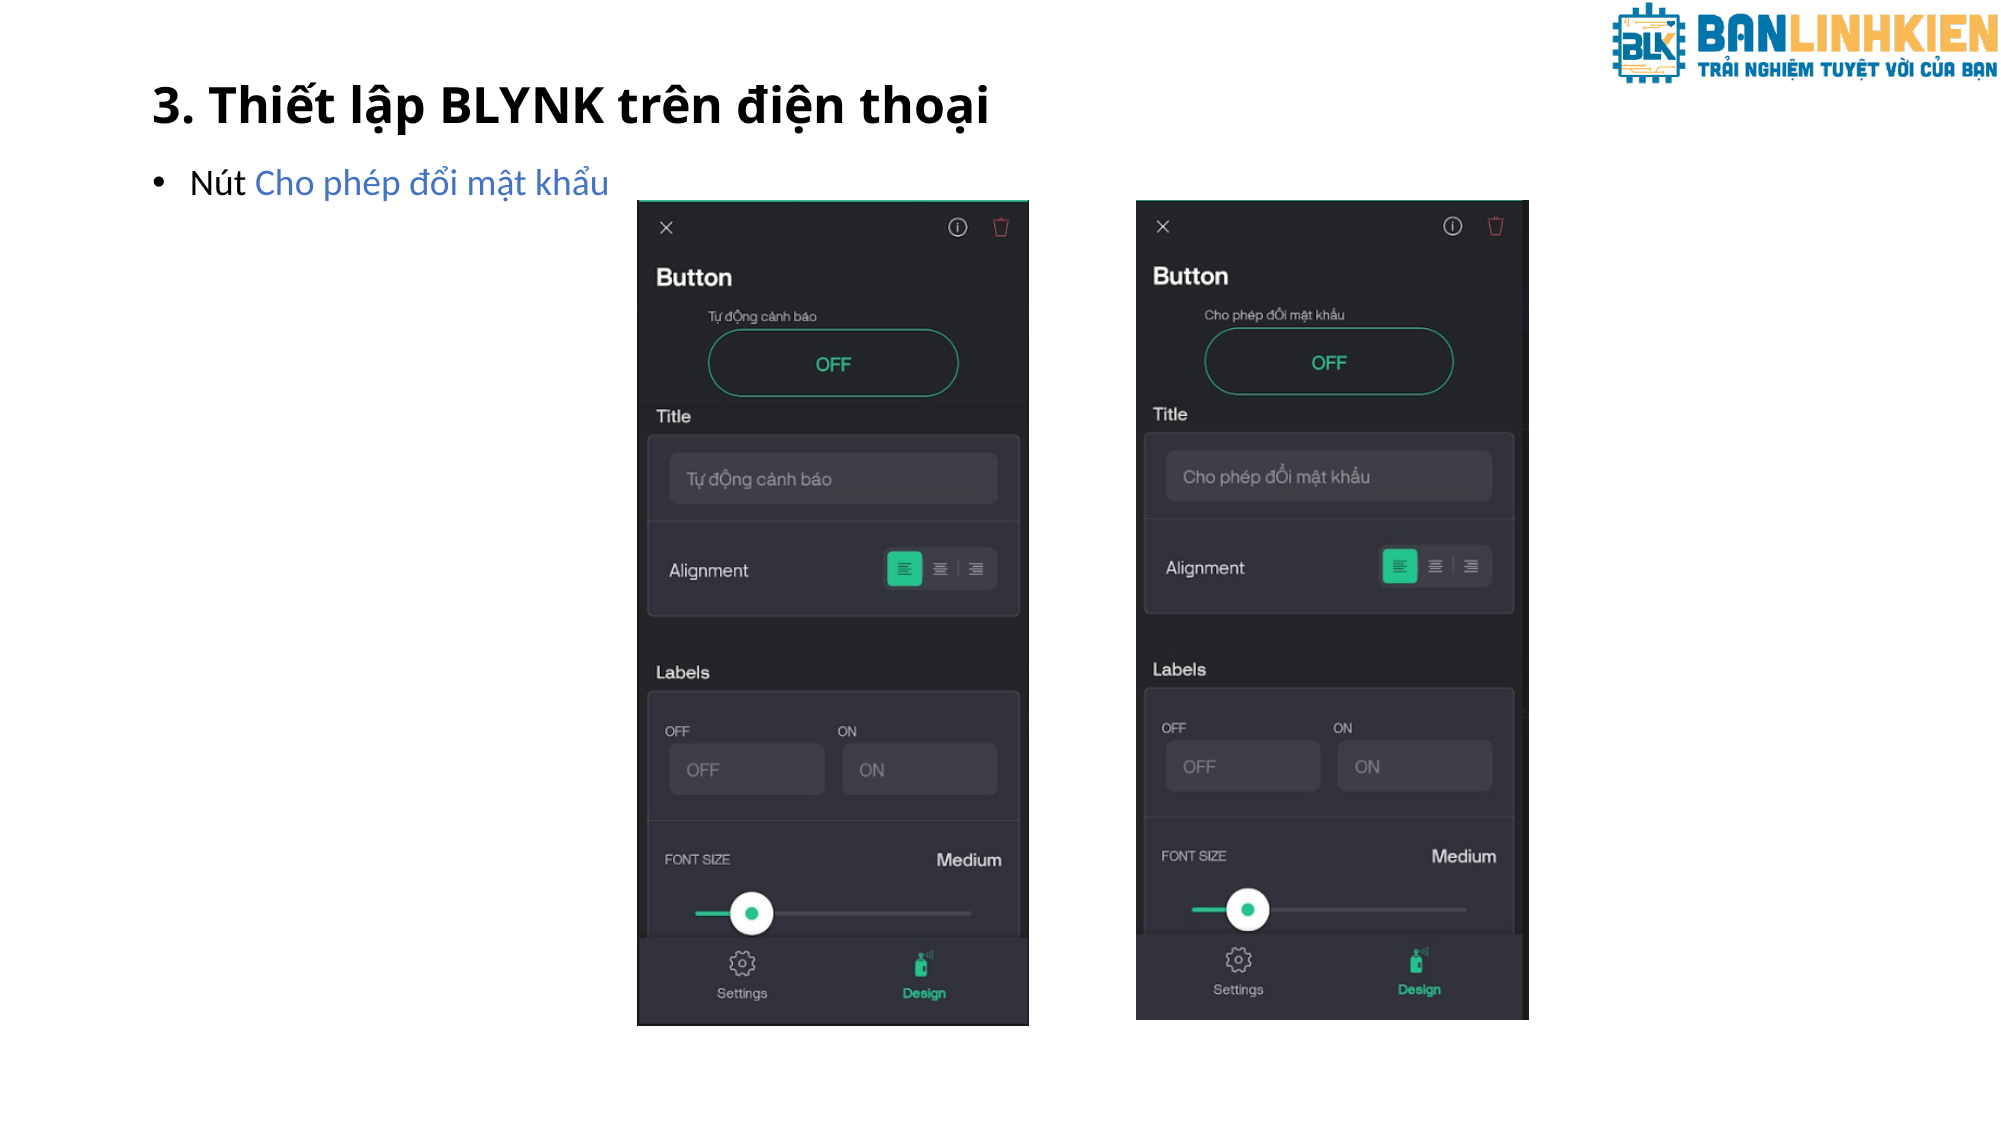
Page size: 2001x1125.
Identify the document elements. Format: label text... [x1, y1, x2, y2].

picture [637, 200, 1029, 1026]
picture [1136, 200, 1529, 1020]
picture [1610, 0, 2000, 86]
list Nút Cho phép đổi mật khẩu [137, 155, 1863, 1014]
title 3. Thiết lập BLYNK trên điện thoại [137, 59, 1863, 155]
